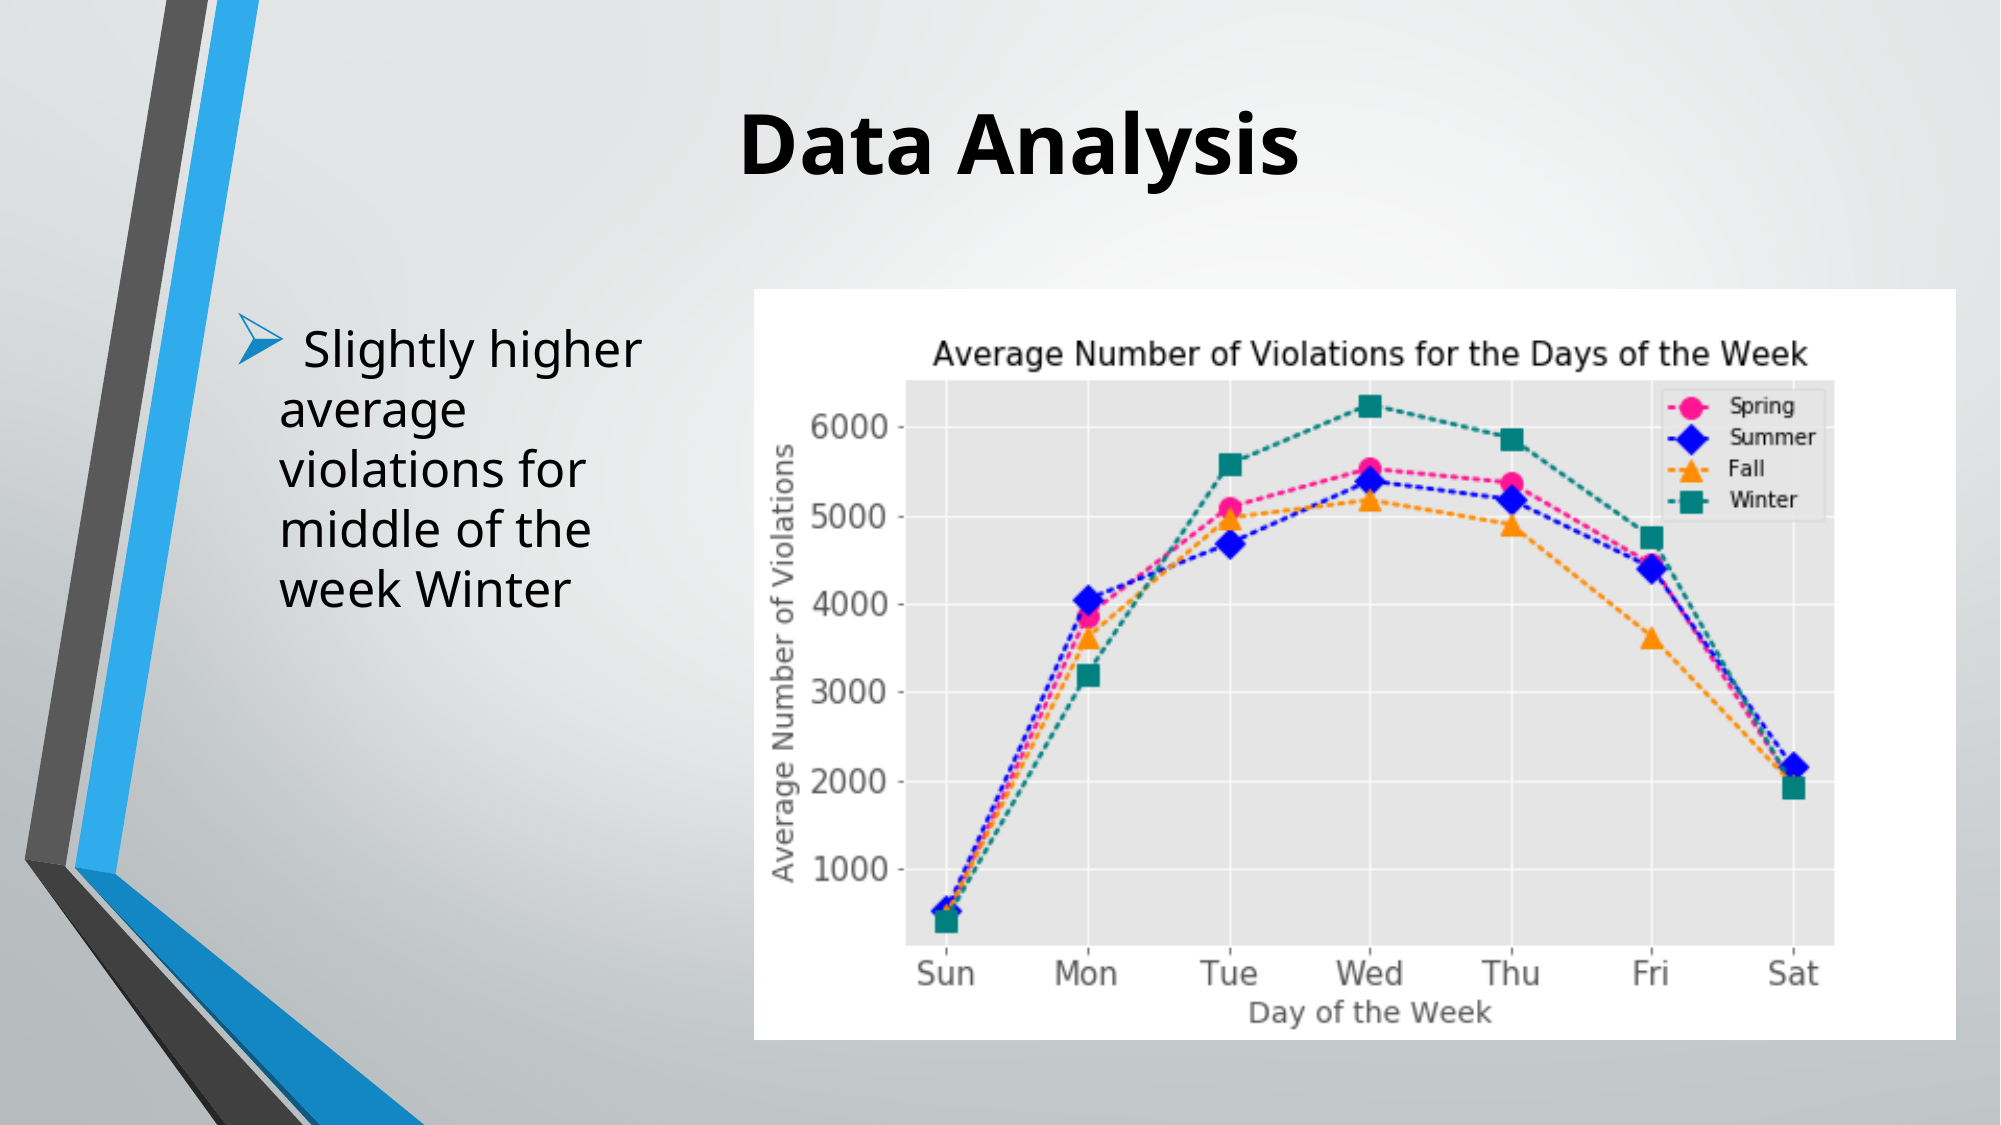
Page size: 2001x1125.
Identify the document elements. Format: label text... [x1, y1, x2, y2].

list Slightly higher average violations for middle of the week Winter [217, 270, 706, 665]
picture [754, 289, 1956, 1041]
title Data Analysis [168, 67, 1893, 215]
